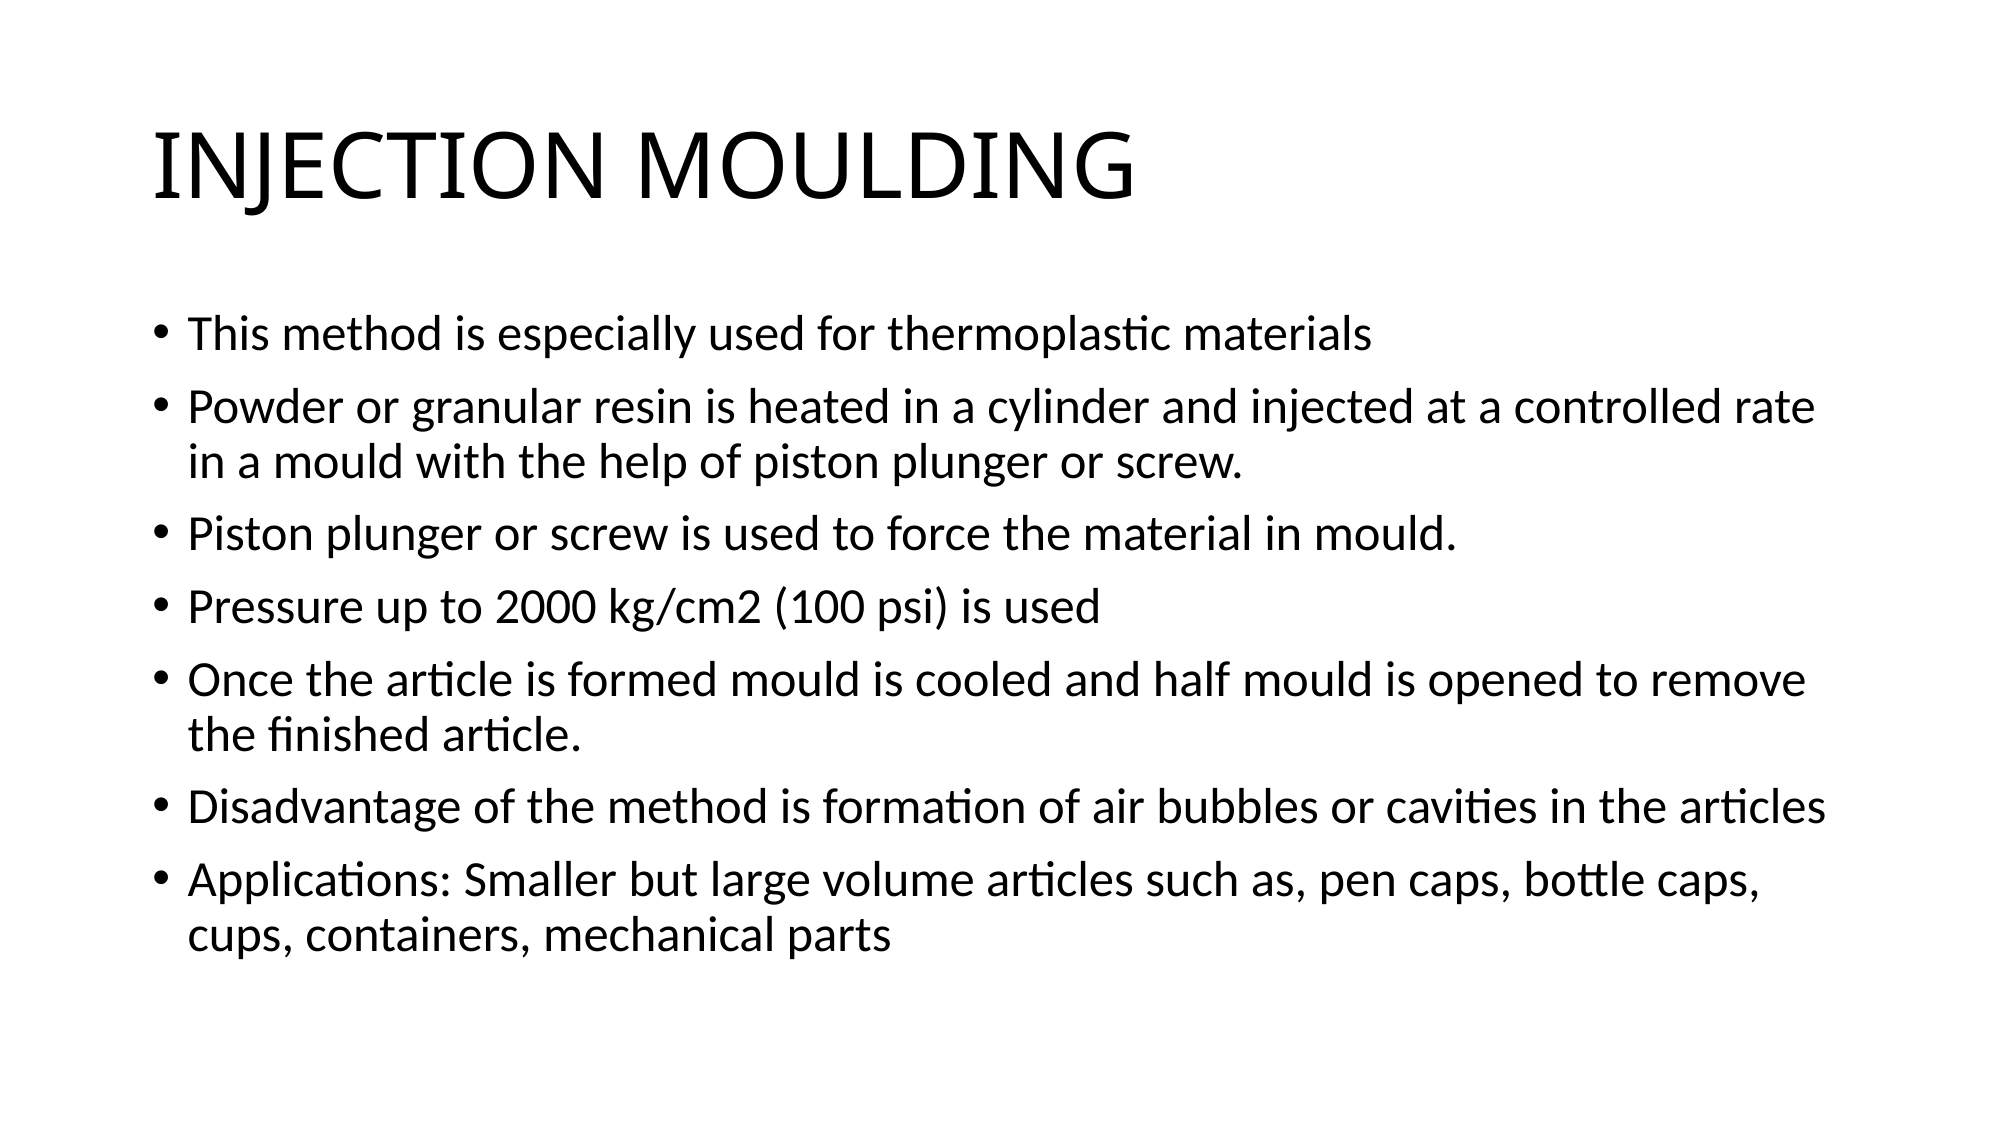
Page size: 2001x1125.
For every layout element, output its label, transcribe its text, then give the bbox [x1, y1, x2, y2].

list This method is especially used for thermoplastic materials Powder or granular resin is heated in a cylinder and injected at a controlled rate in a mould with the help of piston plunger or screw. Piston plunger or screw is used to force the material in mould. Pressure up to 2000 kg/cm2 (100 psi) is used Once the article is formed mould is cooled and half mould is opened to remove the finished article. Disadvantage of the method is formation of air bubbles or cavities in the articles Applications: Smaller but large volume articles such as, pen caps, bottle caps, cups, containers, mechanical parts [137, 299, 1863, 1014]
title INJECTION MOULDING [137, 59, 1863, 278]
